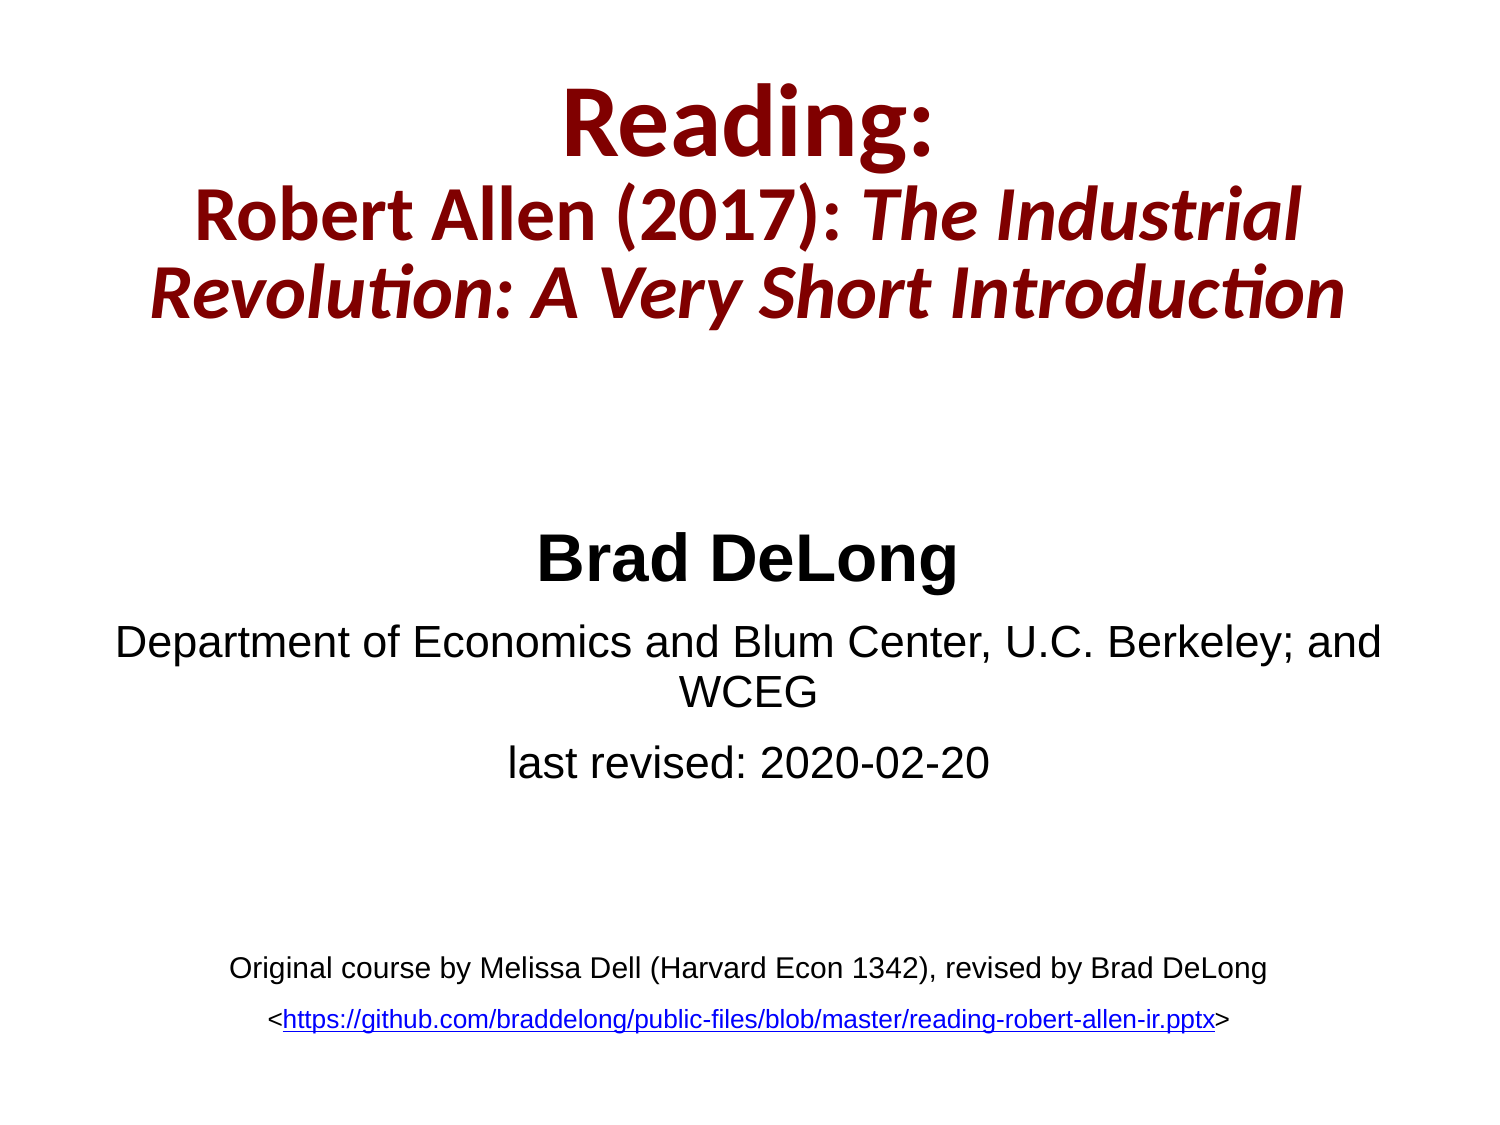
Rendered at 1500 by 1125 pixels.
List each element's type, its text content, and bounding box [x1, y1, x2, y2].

title Reading: Robert Allen (2017): The Industrial Revolution: A Very Short Introduction [44, 0, 1453, 416]
list Brad DeLong Department of Economics and Blum Center, U.C. Berkeley; and WCEG last revised: 2020-02-20 Original course by Melissa Dell (Harvard Econ 1342), revised by Brad DeLong <https://github.com/braddelong/public-files/blob/master/reading-robert-allen-ir.pptx> [44, 416, 1453, 1095]
